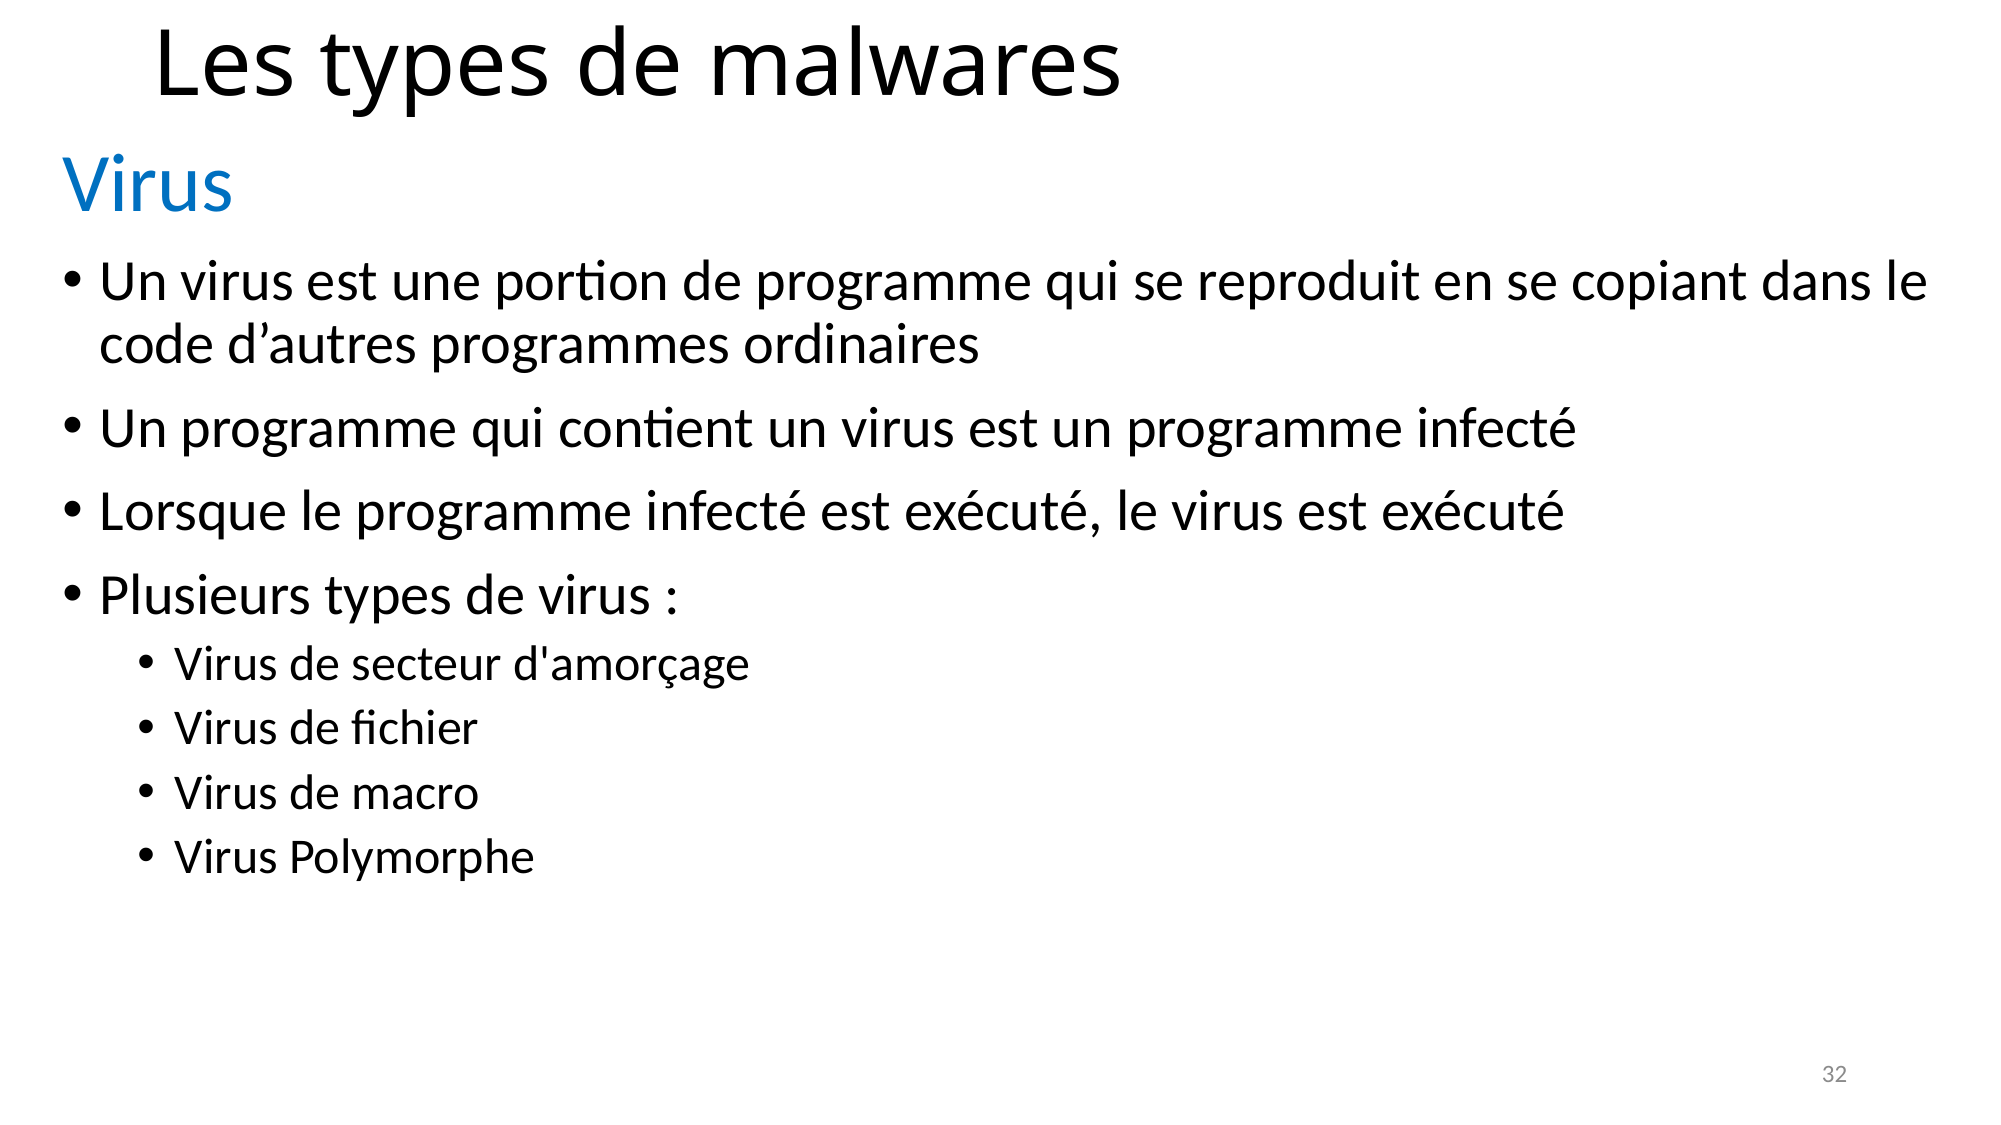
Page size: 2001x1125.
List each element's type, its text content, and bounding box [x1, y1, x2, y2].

slide_number 32 [1412, 1042, 1863, 1103]
title Les types de malwares [137, 0, 1863, 132]
list Virus Un virus est une portion de programme qui se reproduit en se copiant dans le code d’autres programmes ordinaires Un programme qui contient un virus est un programme infecté Lorsque le programme infecté est exécuté, le virus est exécuté Plusieurs types de virus : Virus de secteur d'amorçage Virus de fichier Virus de macro Virus Polymorphe [47, 132, 1963, 1098]
